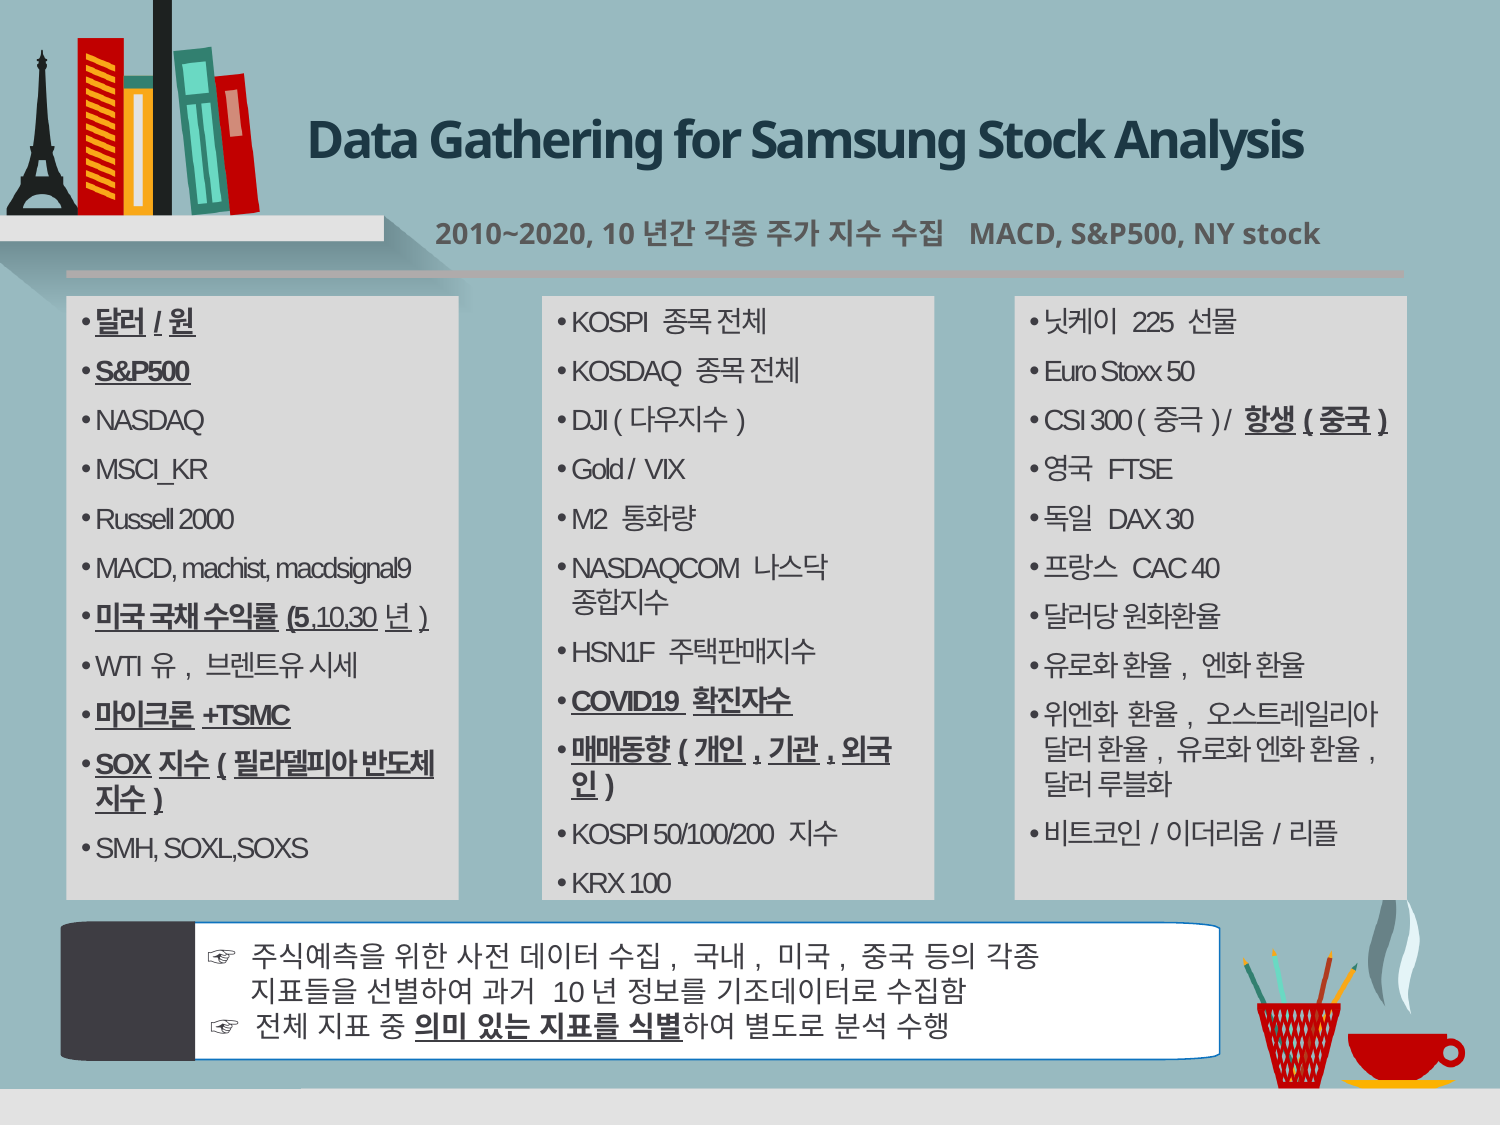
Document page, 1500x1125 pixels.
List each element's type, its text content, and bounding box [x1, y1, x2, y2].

title Data Gathering for Samsung Stock Analysis [291, 89, 1429, 194]
text_box 닛케이 225 선물 Euro Stoxx 50 CSI 300 (중극) / 항생(중국) 영국 FTSE 독일 DAX 30 프랑스 CAC 40 달러당 원화환율 유로화 환율, 엔화 환율 위엔화 환율, 오스트레일리아 달러 환율, 유로화 엔화 환율, 달러 루블화 비트코인/이더리움/리플 [1014, 295, 1408, 901]
text_box 데이터 수집 [60, 921, 196, 1061]
text_box [65, 269, 1405, 279]
text_box KOSPI 종목 전체 KOSDAQ 종목 전체 DJI (다우지수) Gold / VIX M2 통화량 NASDAQCOM 나스닥 종합지수 HSN1F 주택판매지수 COVID19 확진자수 매매동향(개인,기관,외국인) KOSPI 50/100/200 지수 KRX 100 [541, 295, 935, 901]
text_box 달러/원 S&P500 NASDAQ MSCI_KR Russell 2000 MACD, machist, macdsignal9 미국 국채 수익률(5,10,30년) WTI유, 브렌트유 시세 마이크론+TSMC SOX지수(필라델피아 반도체 지수) SMH, SOXL,SOXS [65, 295, 460, 901]
text_box 2010~2020, 10년간 각종 주가 지수 수집 MACD, S&P500, NY stock [419, 200, 1479, 265]
picture [0, 0, 1500, 1125]
text_box ☞ 주식예측을 위한 사전 데이터 수집, 국내, 미국, 중국 등의 각종 지표들을 선별하여 과거 10년 정보를 기조데이터로 수집함 ☞ 전체 지표 중 의미 있는 지표를 식별하여 별도로 분석 수행 [196, 922, 1220, 1060]
